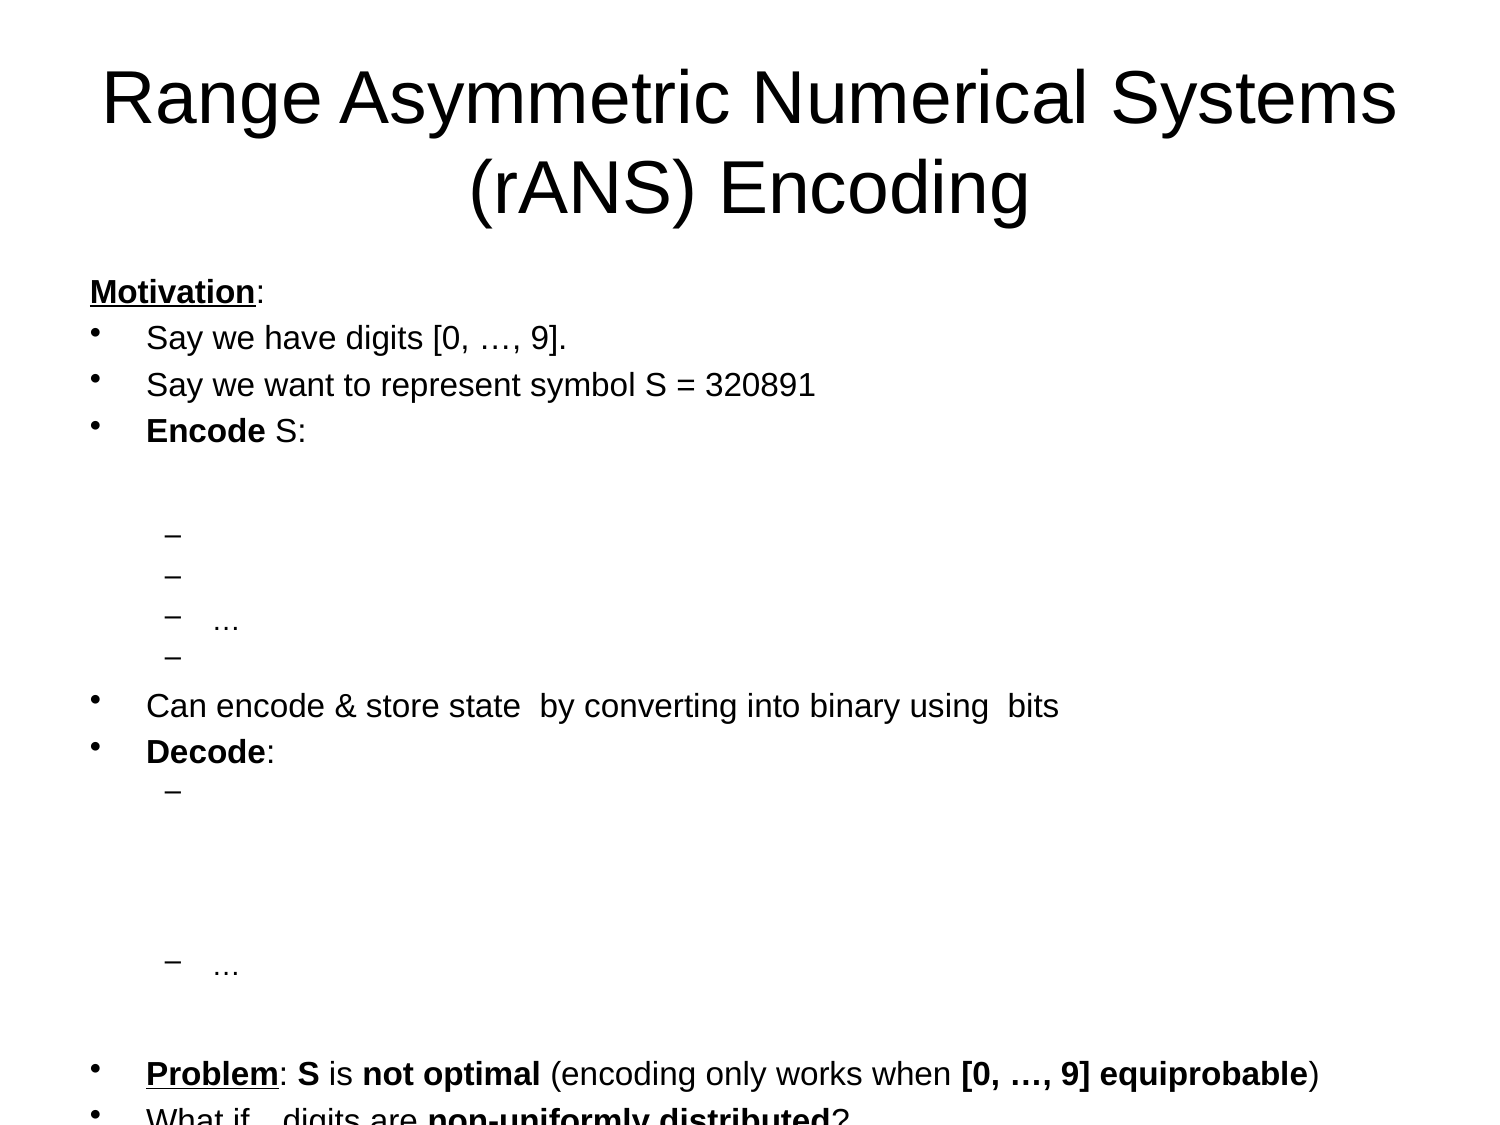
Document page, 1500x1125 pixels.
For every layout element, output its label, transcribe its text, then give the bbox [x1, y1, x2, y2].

title Range Asymmetric Numerical Systems (rANS) Encoding [74, 44, 1426, 233]
